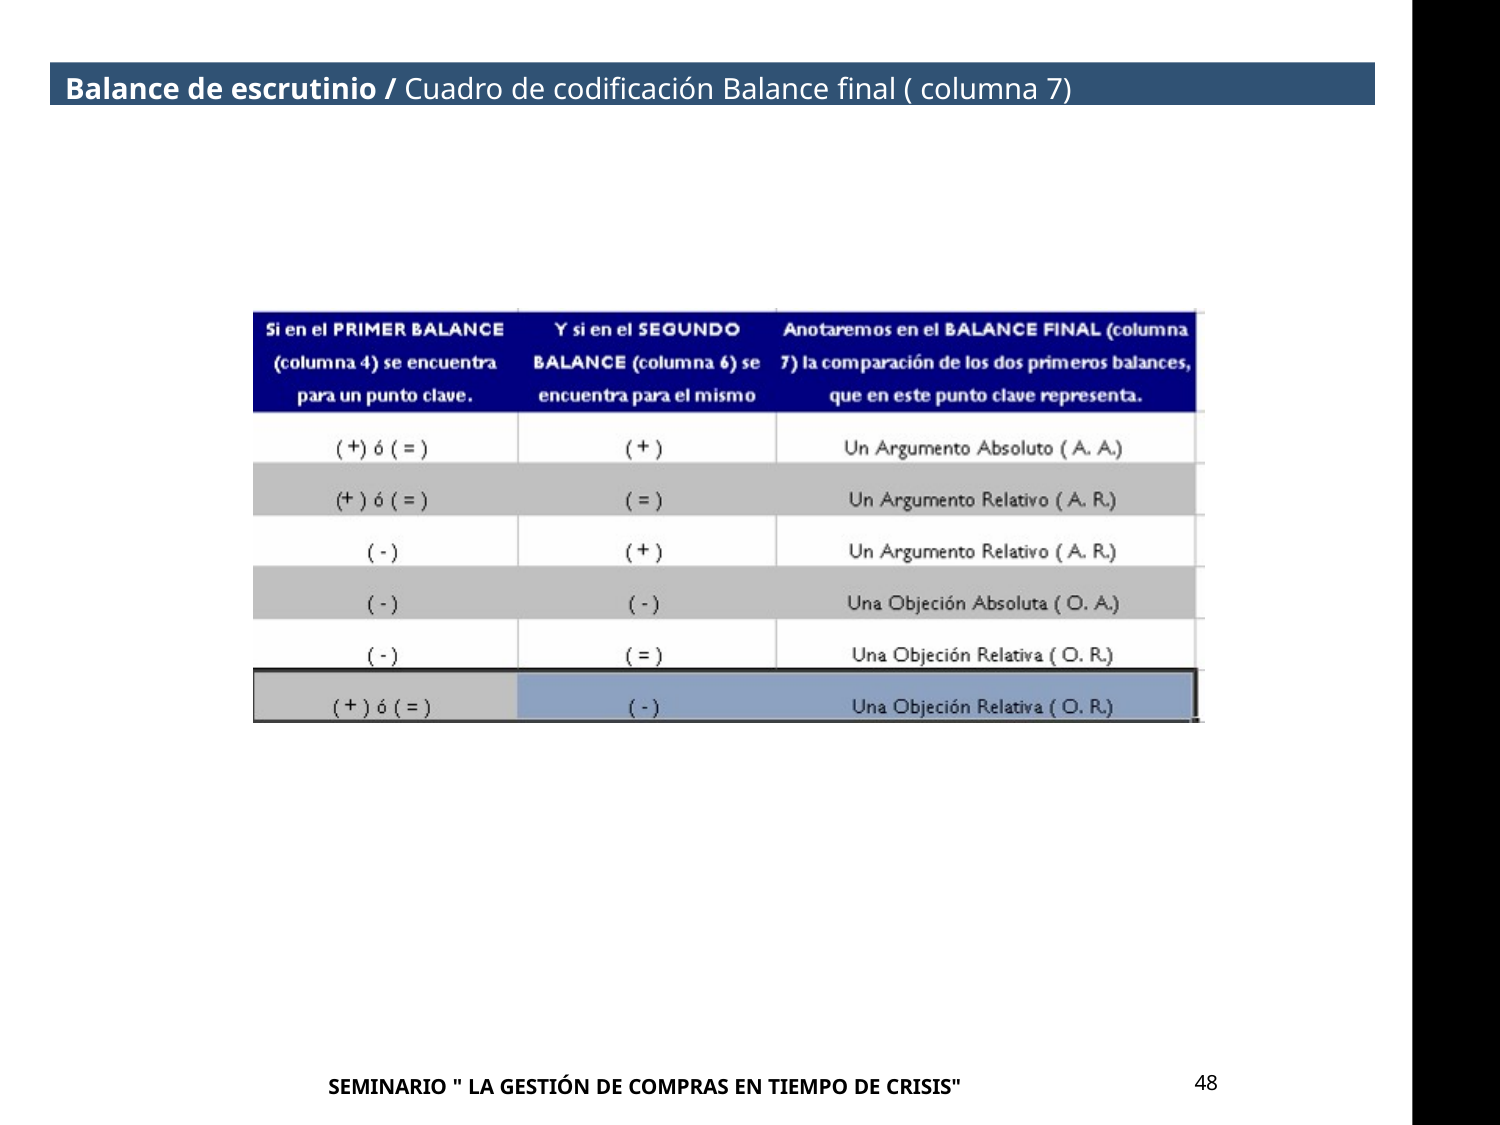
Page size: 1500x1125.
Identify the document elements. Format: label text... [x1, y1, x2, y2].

slide_number 33 [1177, 1068, 1224, 1125]
picture [253, 308, 1205, 723]
text_box Balance de escrutinio / Cuadro de codificación Balance final ( columna 7) [50, 62, 1375, 105]
footer SEMINARIO " LA GESTIÓN DE COMPRAS EN TIEMPO DE CRISIS" [326, 1073, 1008, 1125]
